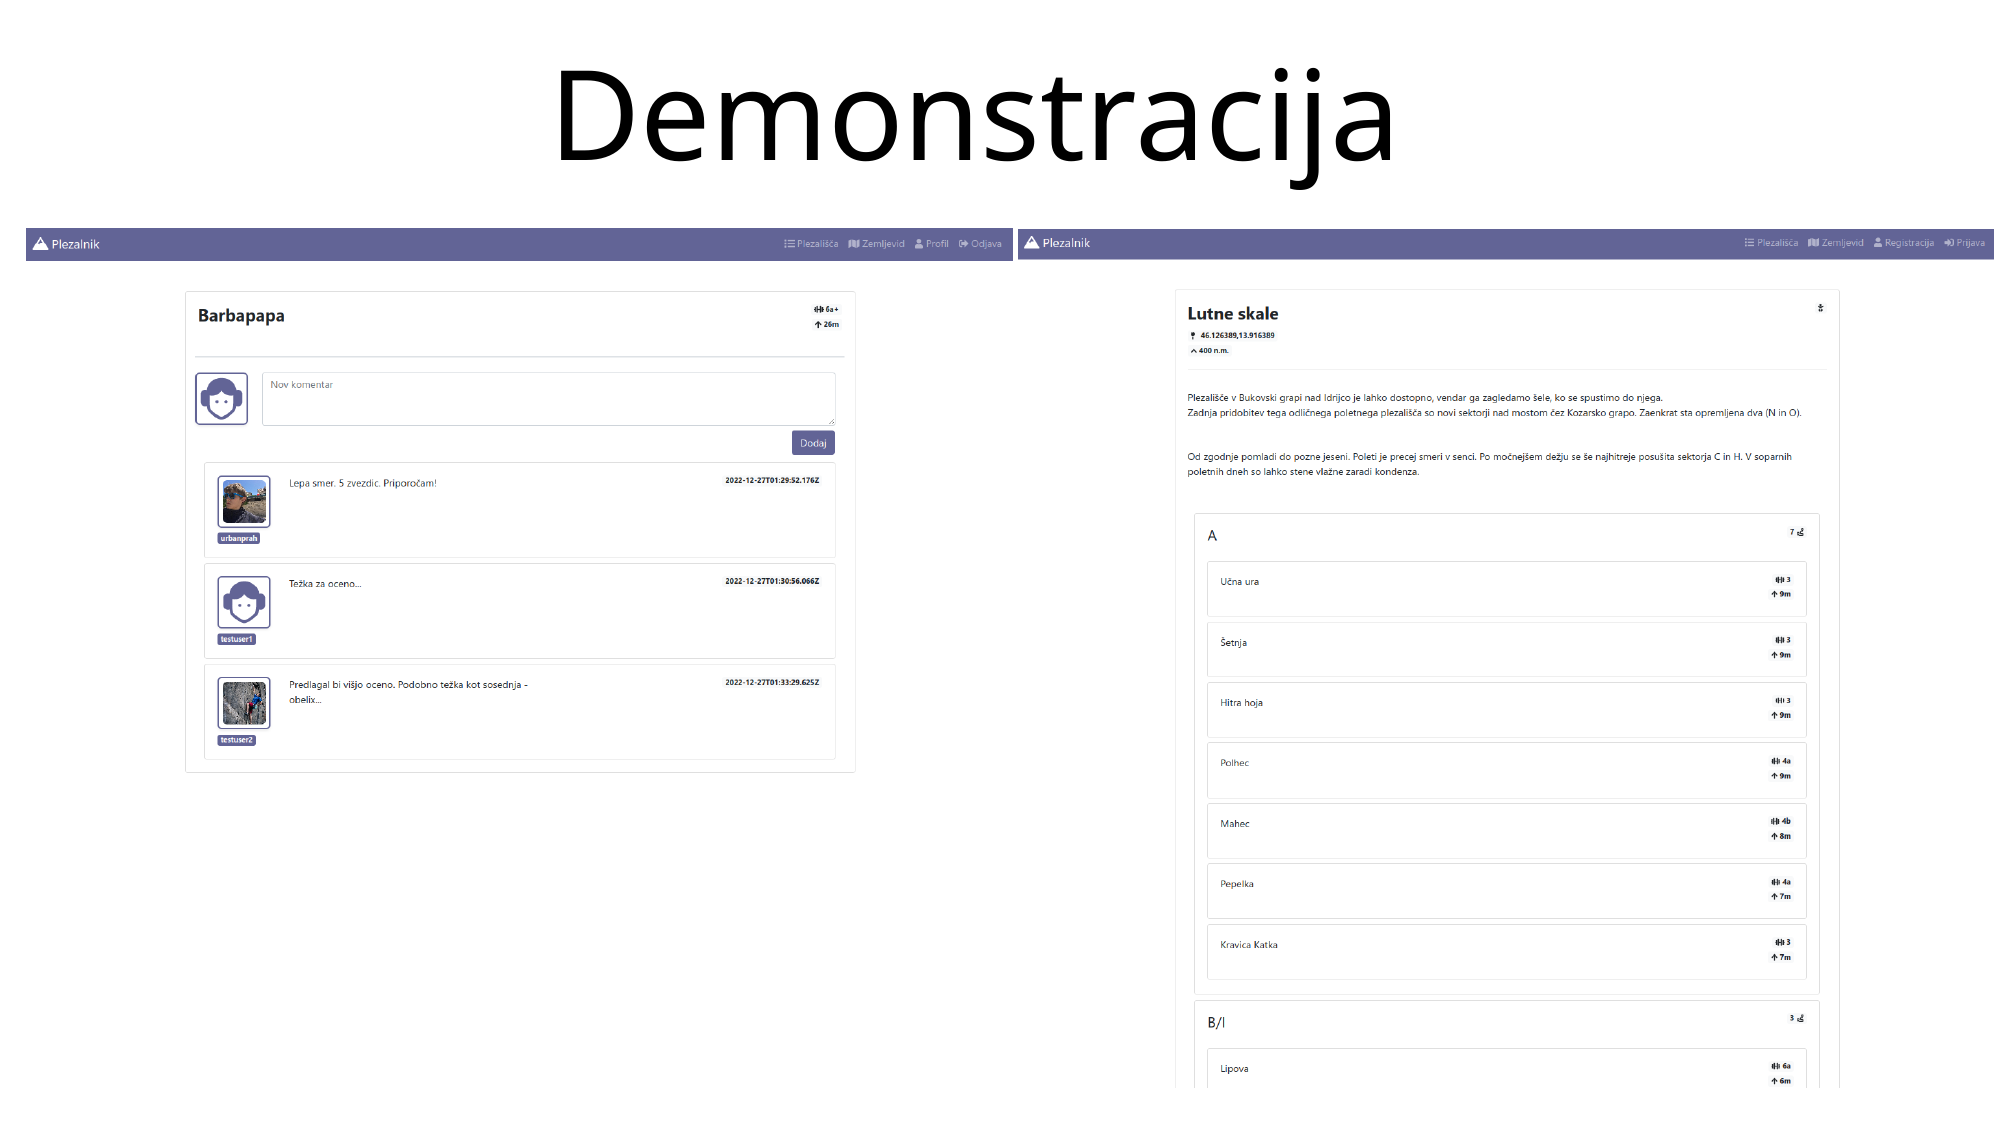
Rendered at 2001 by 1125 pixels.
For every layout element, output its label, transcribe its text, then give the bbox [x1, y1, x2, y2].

picture [1018, 228, 1994, 1088]
title Demonstracija [225, 0, 1725, 188]
picture [26, 228, 1013, 829]
